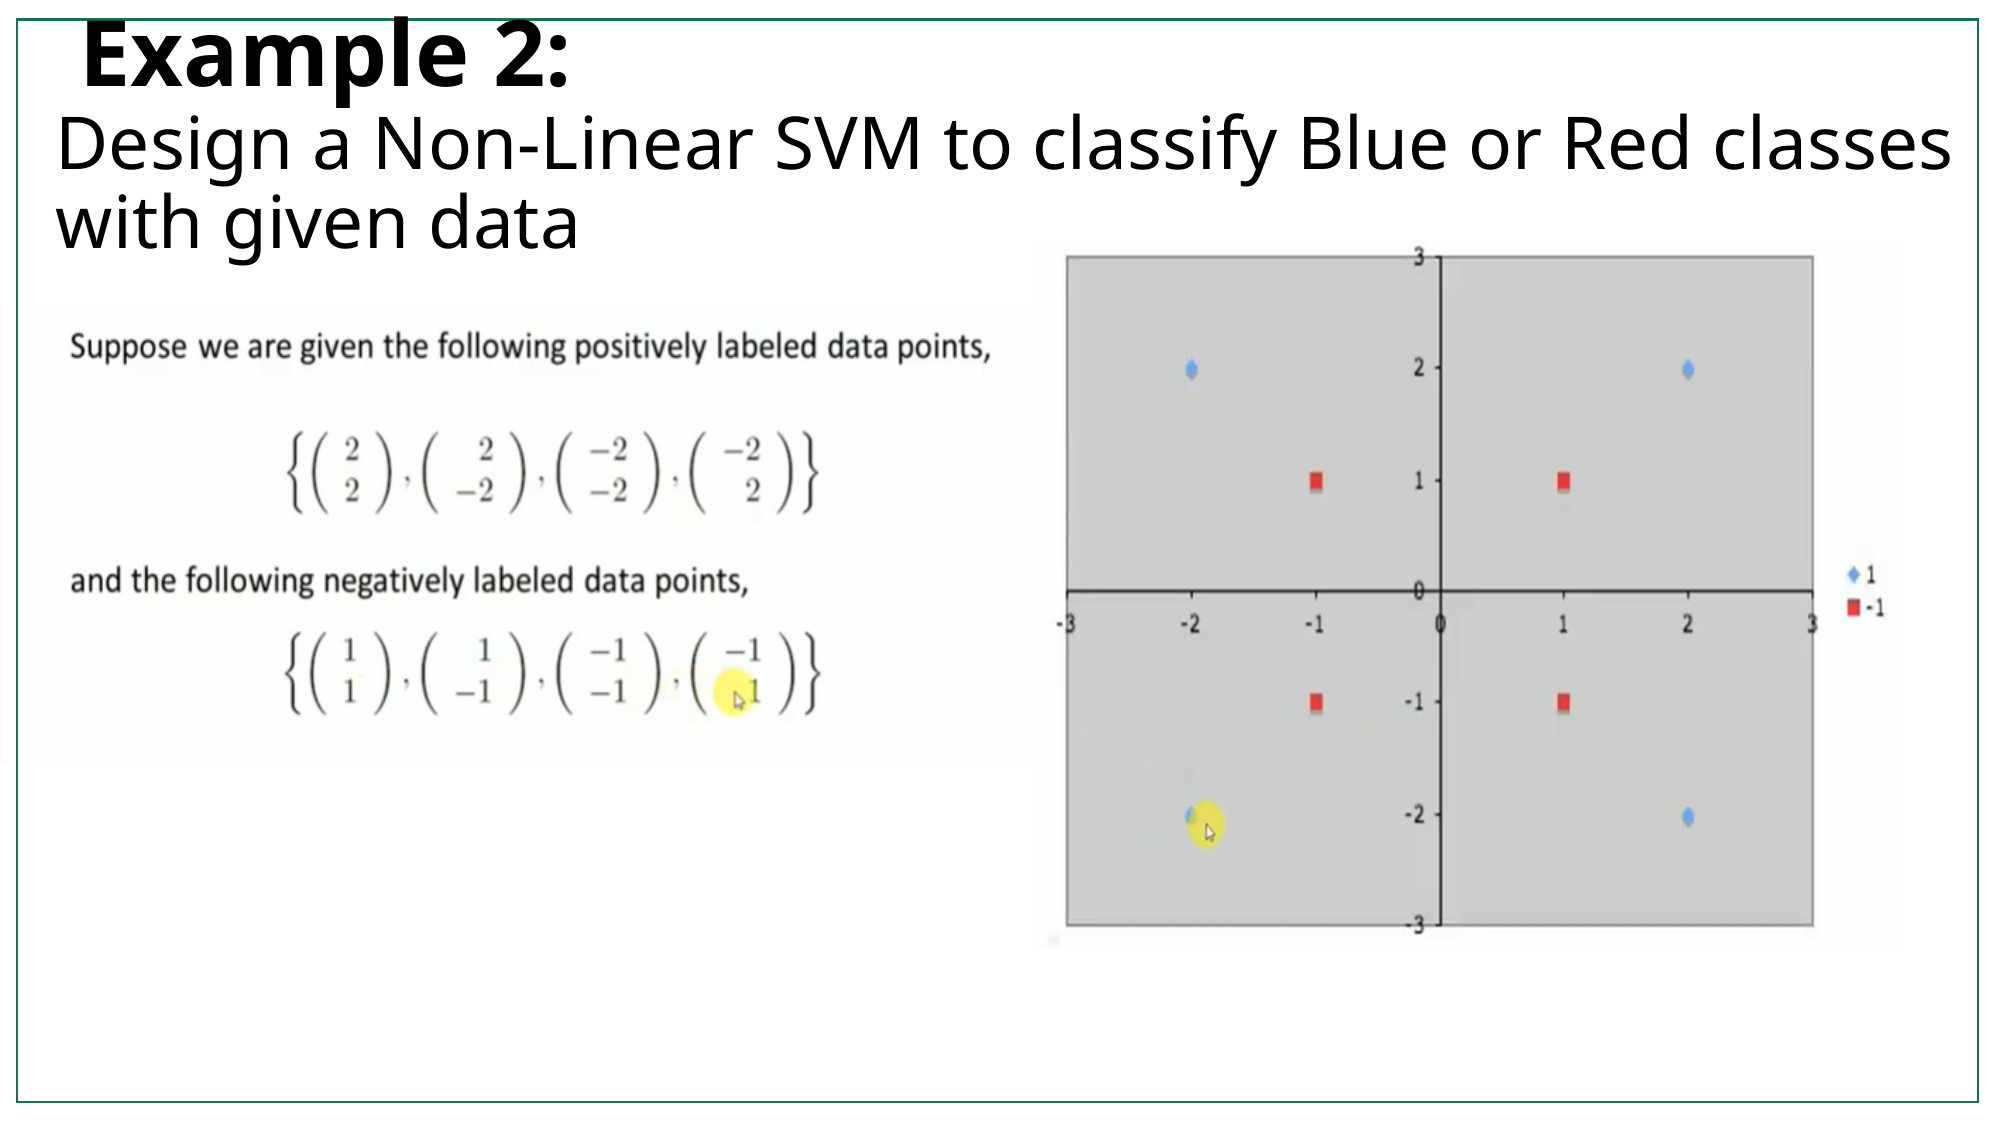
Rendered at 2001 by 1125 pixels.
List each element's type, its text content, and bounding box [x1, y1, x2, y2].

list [0, 306, 1038, 763]
text_box [16, 18, 1038, 306]
text_box [16, 278, 1979, 1103]
picture [1038, 240, 1902, 948]
text_box Example 2: Design a Non-Linear SVM to classify Blue or Red classes with given data [40, 0, 2000, 278]
